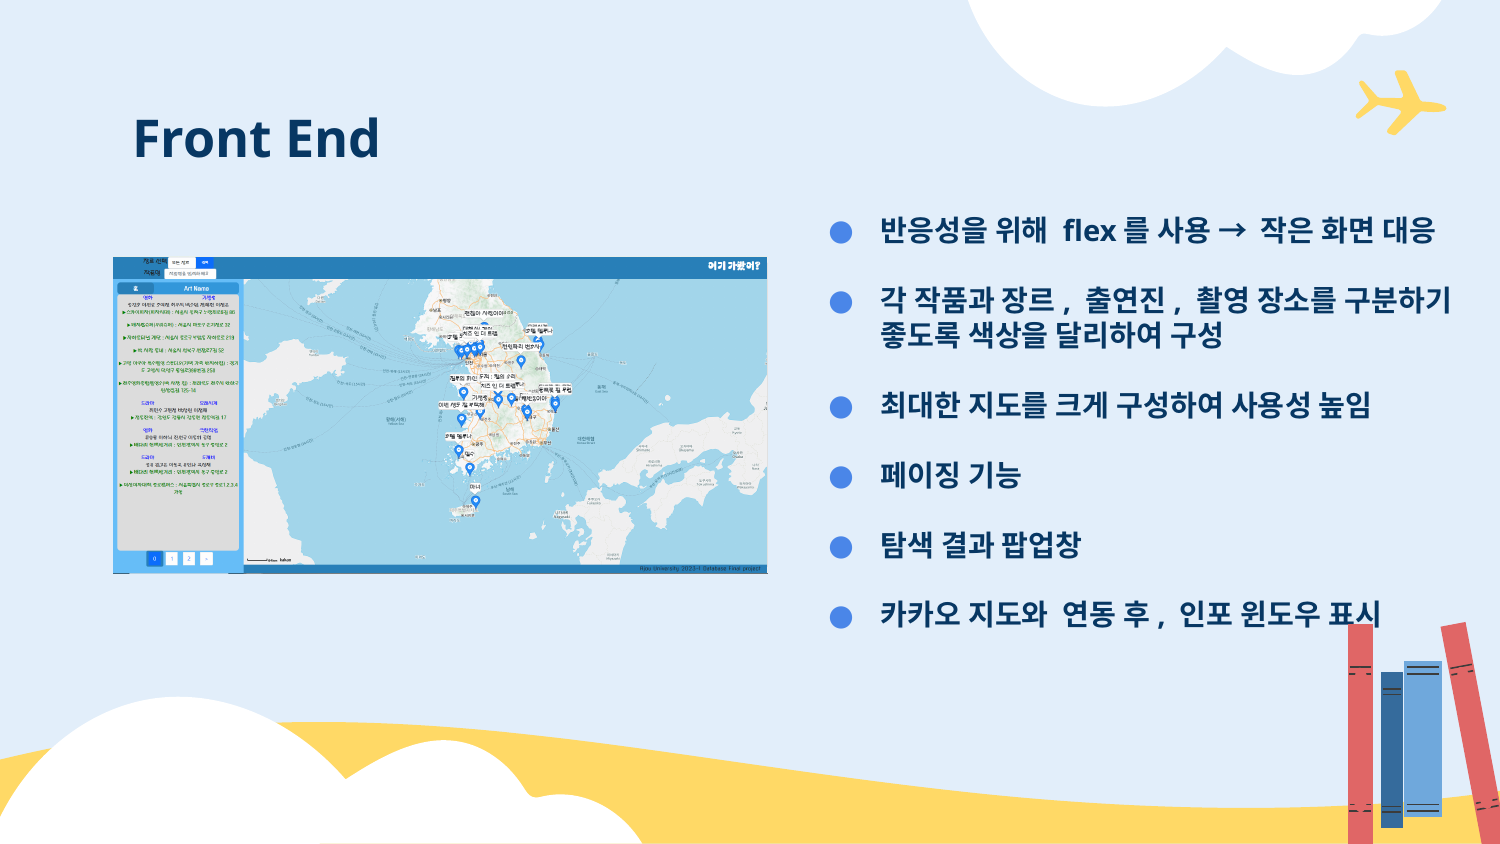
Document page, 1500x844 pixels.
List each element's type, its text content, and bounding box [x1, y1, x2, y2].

picture [113, 256, 768, 575]
text_box [1355, 70, 1447, 136]
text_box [1341, 656, 1500, 818]
title Front End [116, 90, 1383, 185]
subtitle 반응성을 위해 flex를 사용 → 작은 화면 대응 각 작품과 장르, 출연진, 촬영 장소를 구분하기 좋도록 색상을 달리하여 구성 최대한 지도를 크게 구성하여 사용성 높임 페이징 기능 탐색 결과 팝업창 카카오 지도와 연동 후, 인포 윈도우 표시 [790, 165, 1495, 678]
text_box [0, 696, 643, 844]
